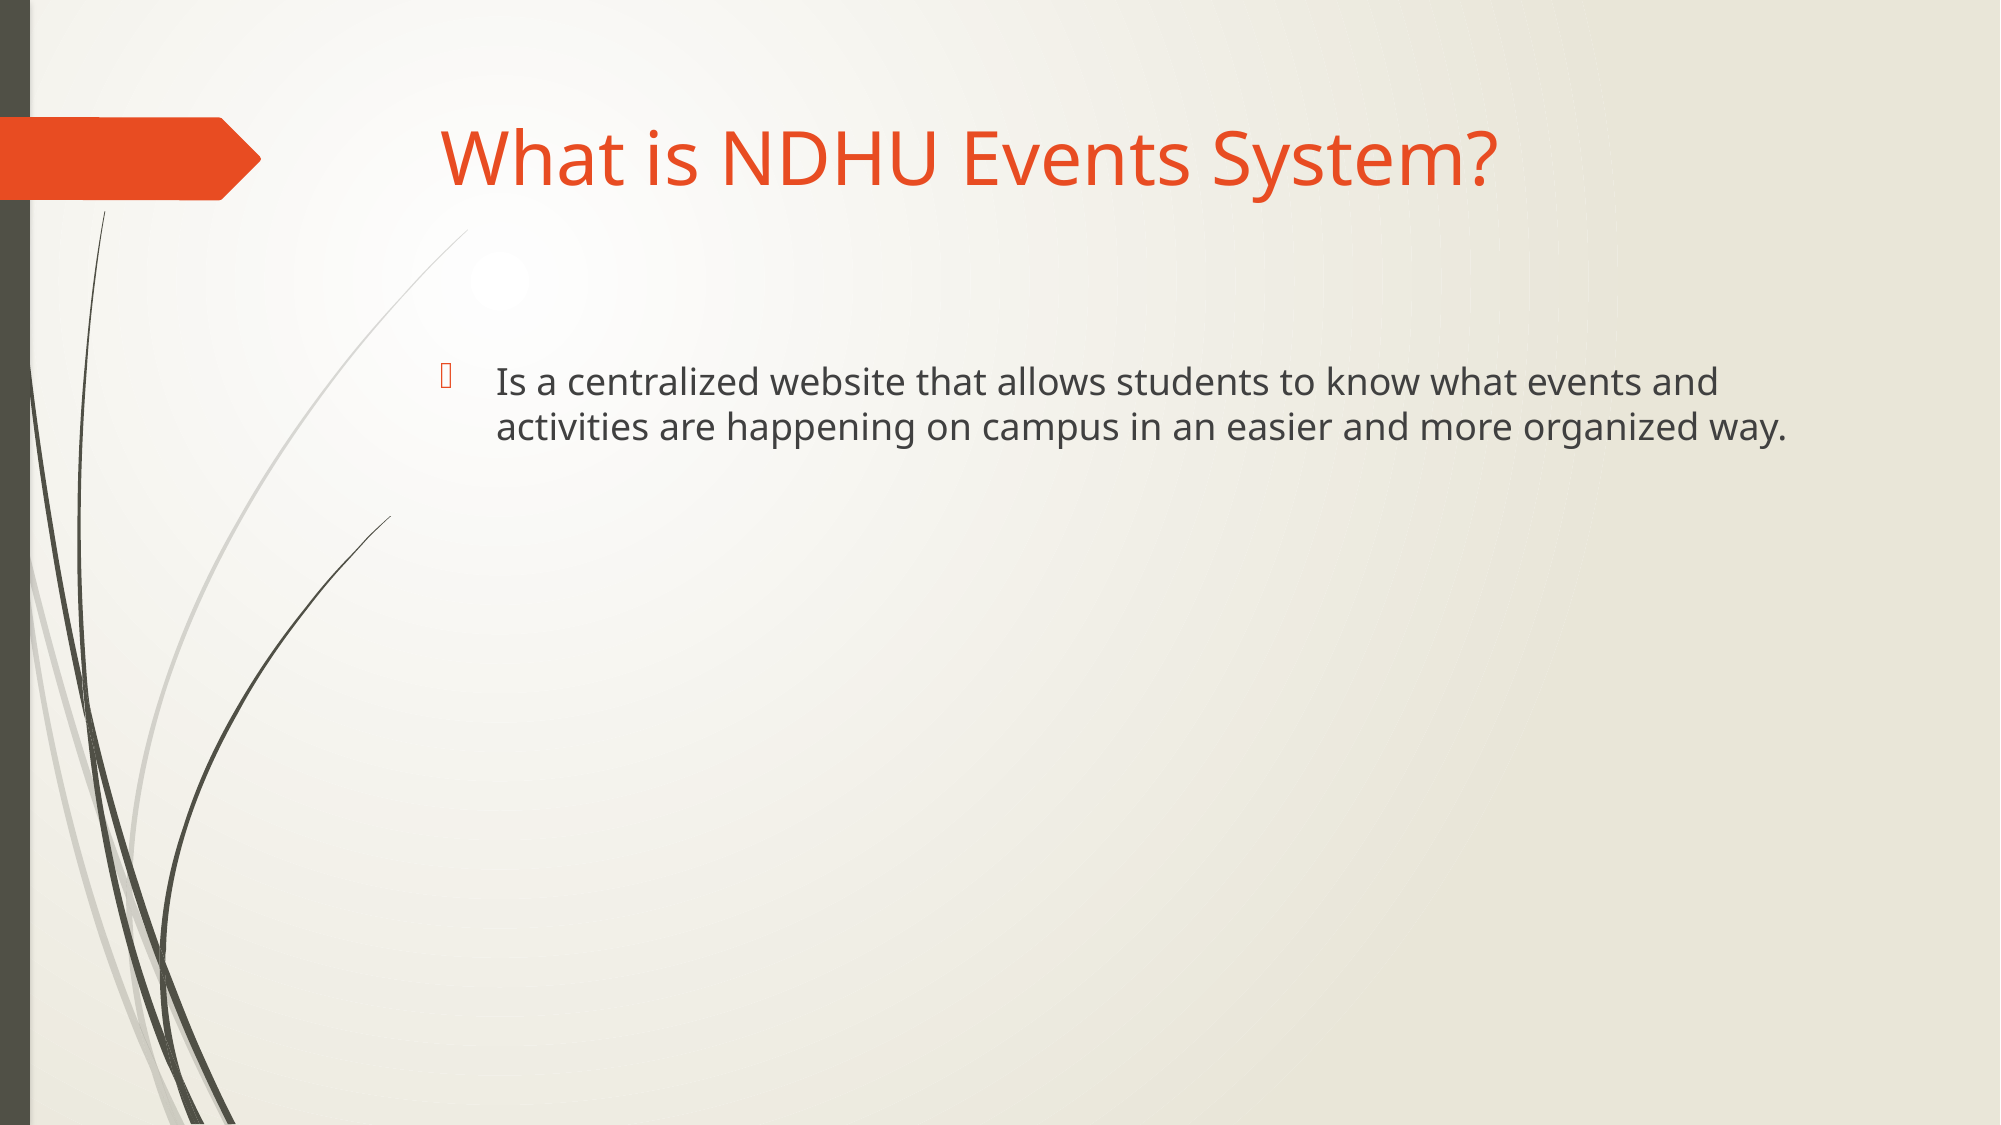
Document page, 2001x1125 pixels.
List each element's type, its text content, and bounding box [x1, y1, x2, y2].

title What is NDHU Events System? [425, 102, 1888, 313]
list Is a centralized website that allows students to know what events and activities are happening on campus in an easier and more organized way. [424, 350, 1888, 970]
